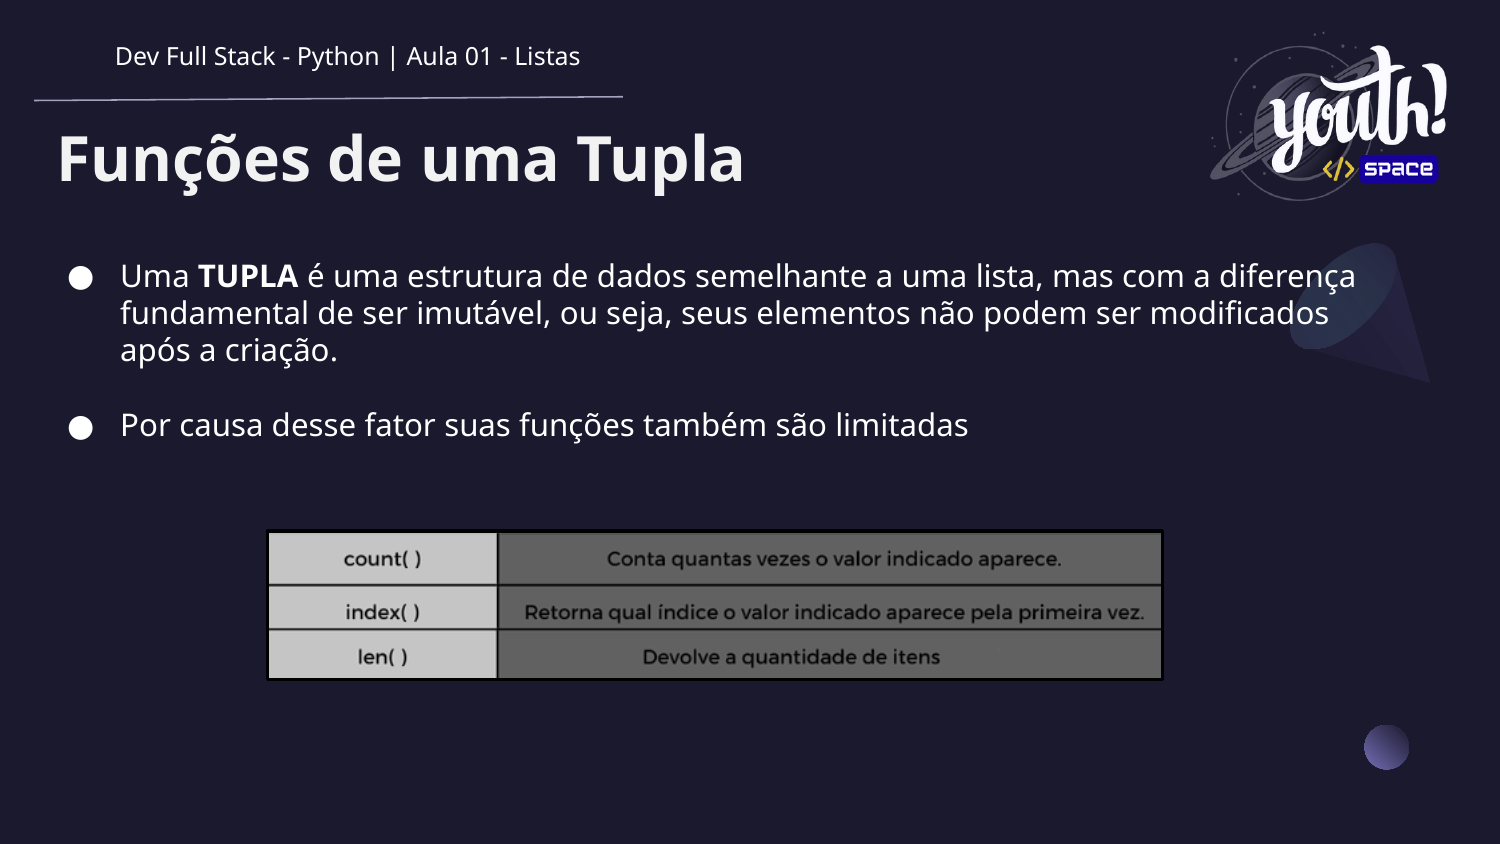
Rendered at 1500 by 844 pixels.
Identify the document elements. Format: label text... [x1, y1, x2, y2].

title Funções de uma Tupla [56, 119, 1471, 240]
picture [268, 532, 1162, 678]
text_box Dev Full Stack - Python | Aula 01 - Listas [99, 24, 1026, 85]
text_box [33, 96, 624, 101]
text_box Uma TUPLA é uma estrutura de dados semelhante a uma lista, mas com a diferença fundamental de ser imutável, ou seja, seus elementos não podem ser modificados após a criação. Por causa desse fator suas funções também são limitadas [30, 240, 1400, 458]
text_box [1188, 11, 1468, 221]
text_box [1272, 225, 1477, 430]
